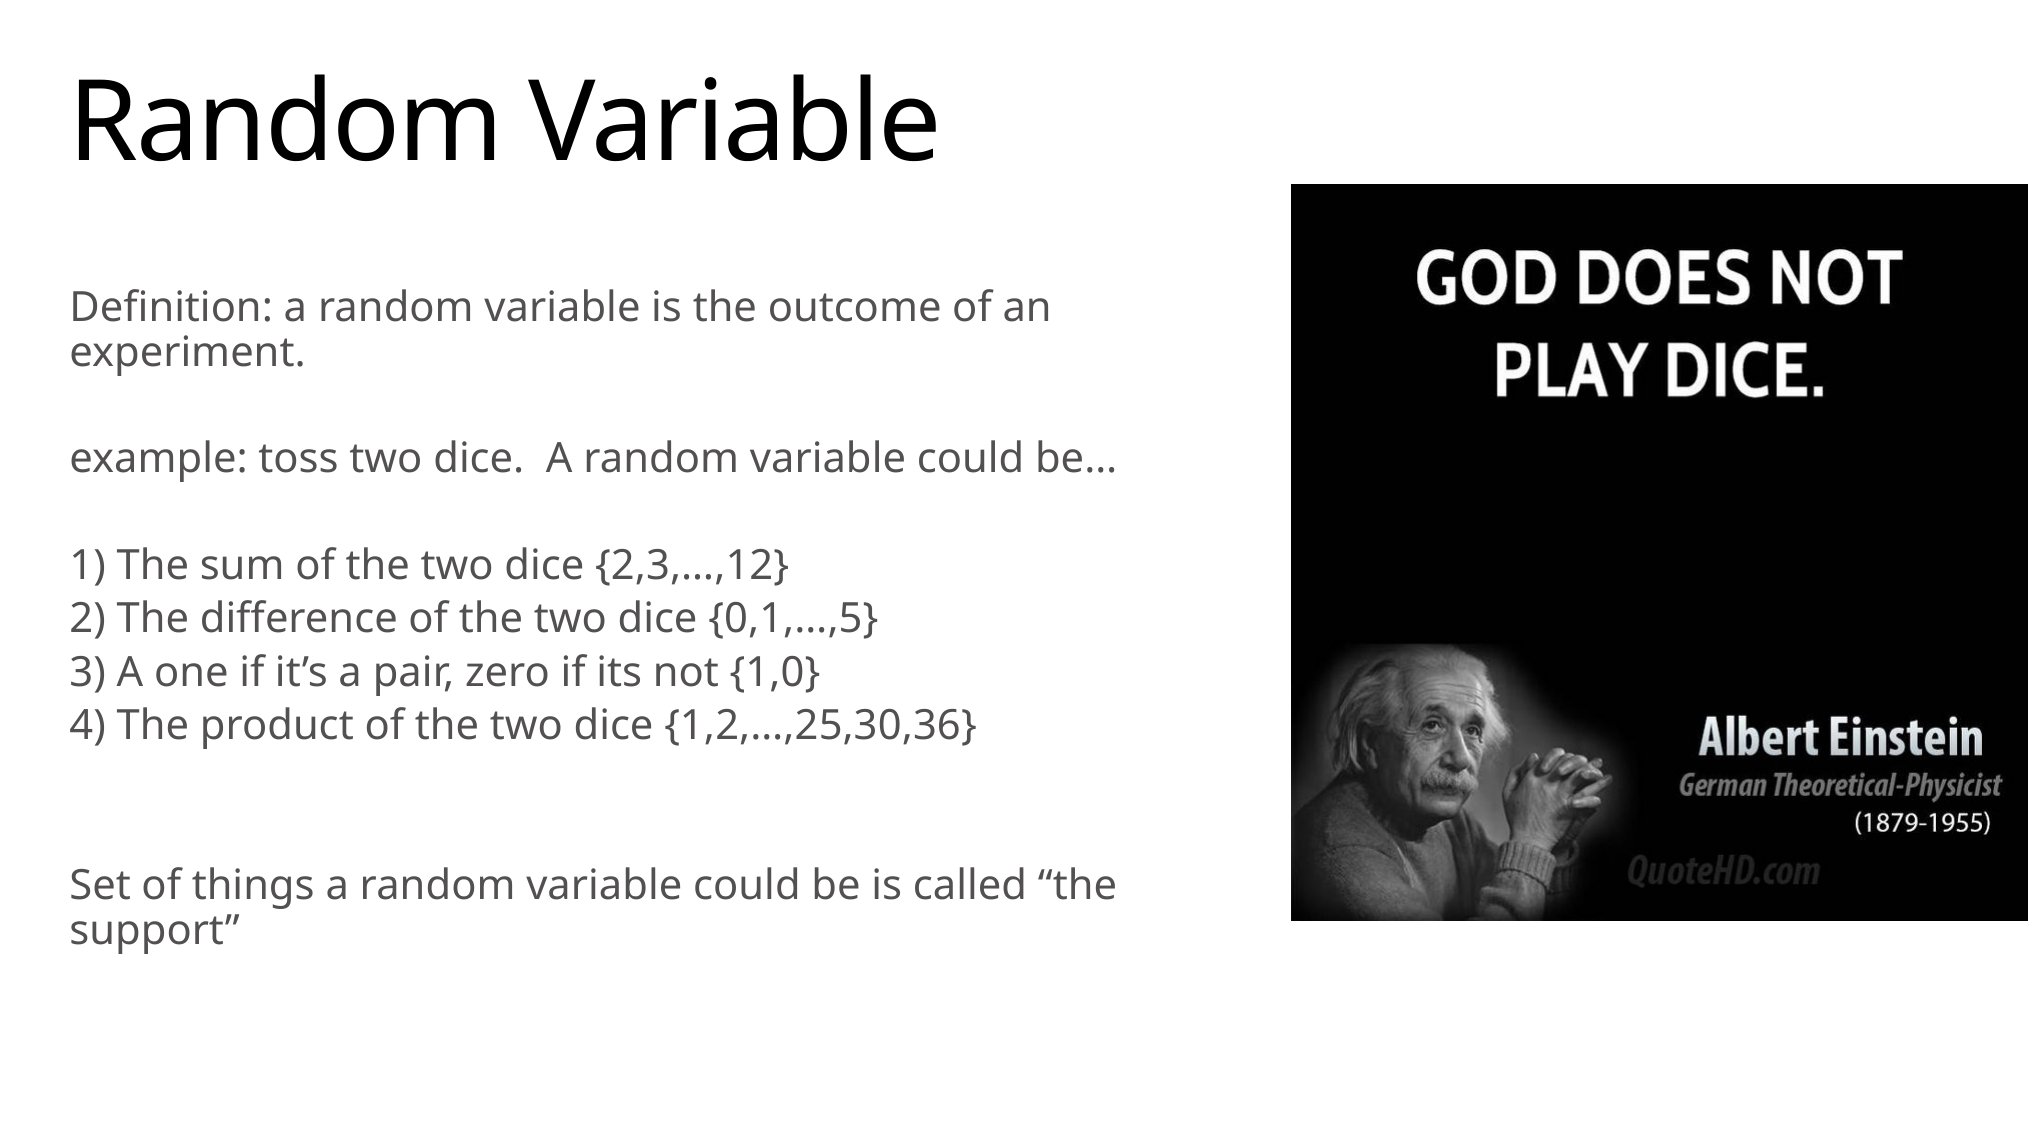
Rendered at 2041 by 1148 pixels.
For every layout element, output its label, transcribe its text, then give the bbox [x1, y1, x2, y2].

list Definition: a random variable is the outcome of an experiment. example: toss two dice. A random variable could be… 1) The sum of the two dice {2,3,…,12} 2) The difference of the two dice {0,1,…,5} 3) A one if it’s a pair, zero if its not {1,0} 4) The product of the two dice {1,2,…,25,30,36} Set of things a random variable could be is called “the support” [45, 161, 1275, 994]
title Random Variable [45, 48, 1996, 200]
picture [1291, 184, 2028, 921]
